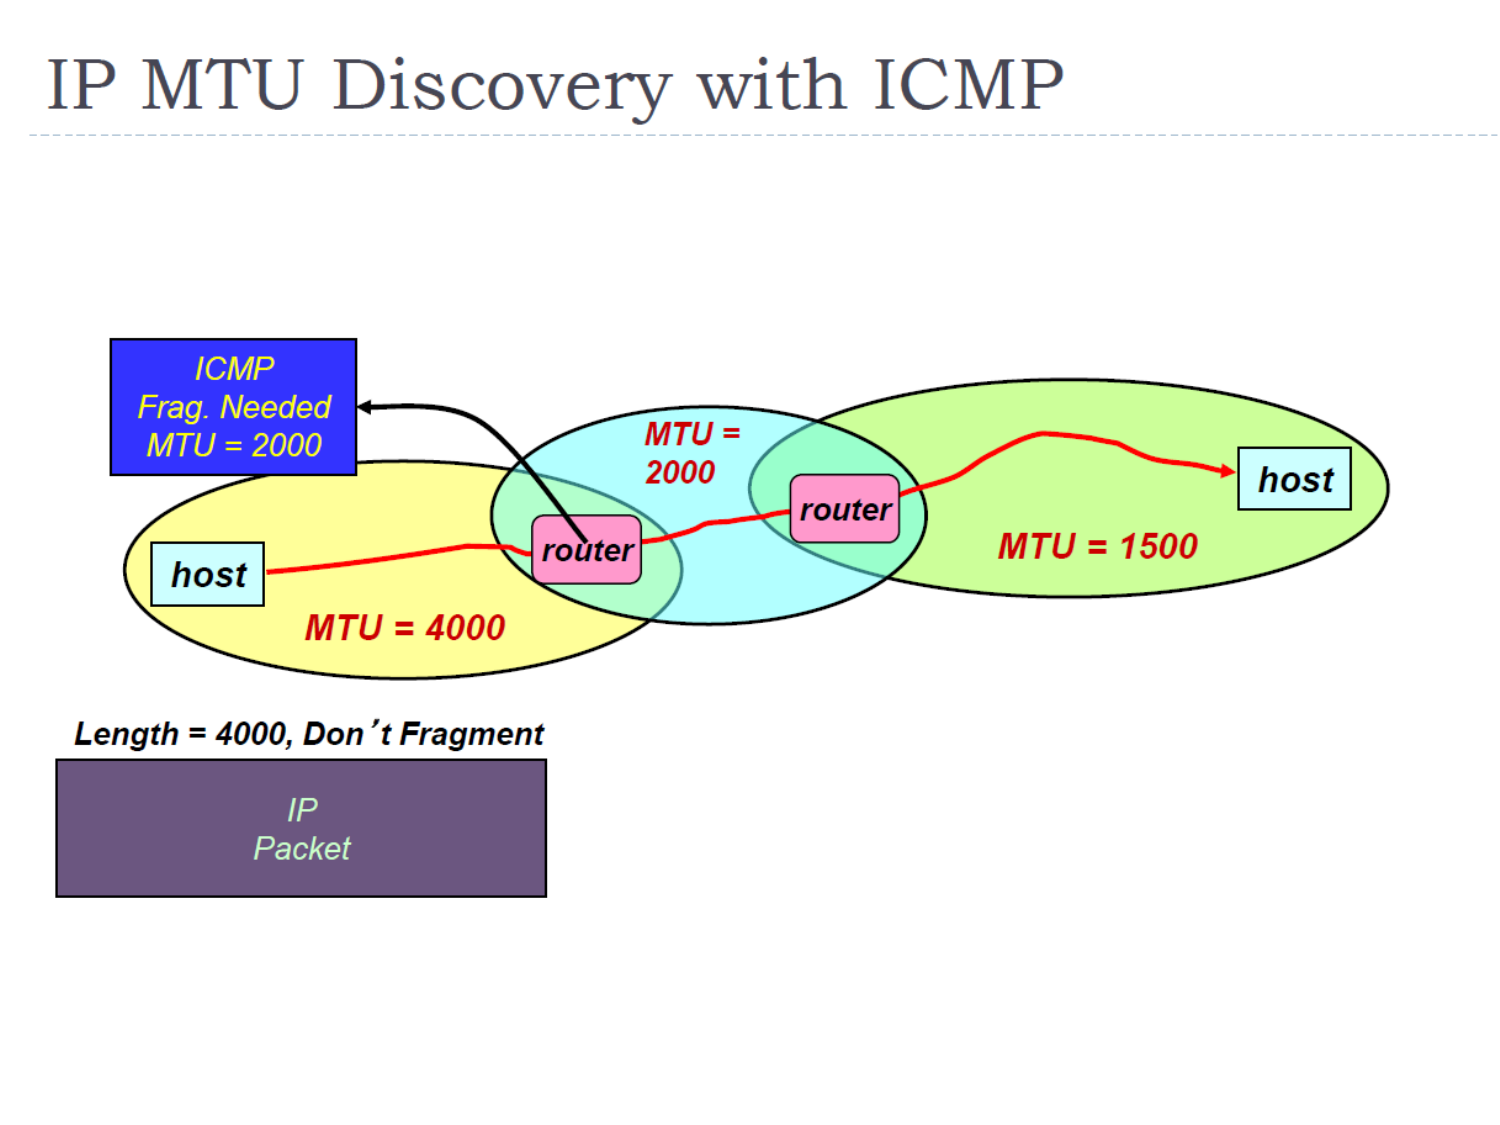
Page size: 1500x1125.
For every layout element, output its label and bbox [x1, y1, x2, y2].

picture [0, 0, 1500, 989]
